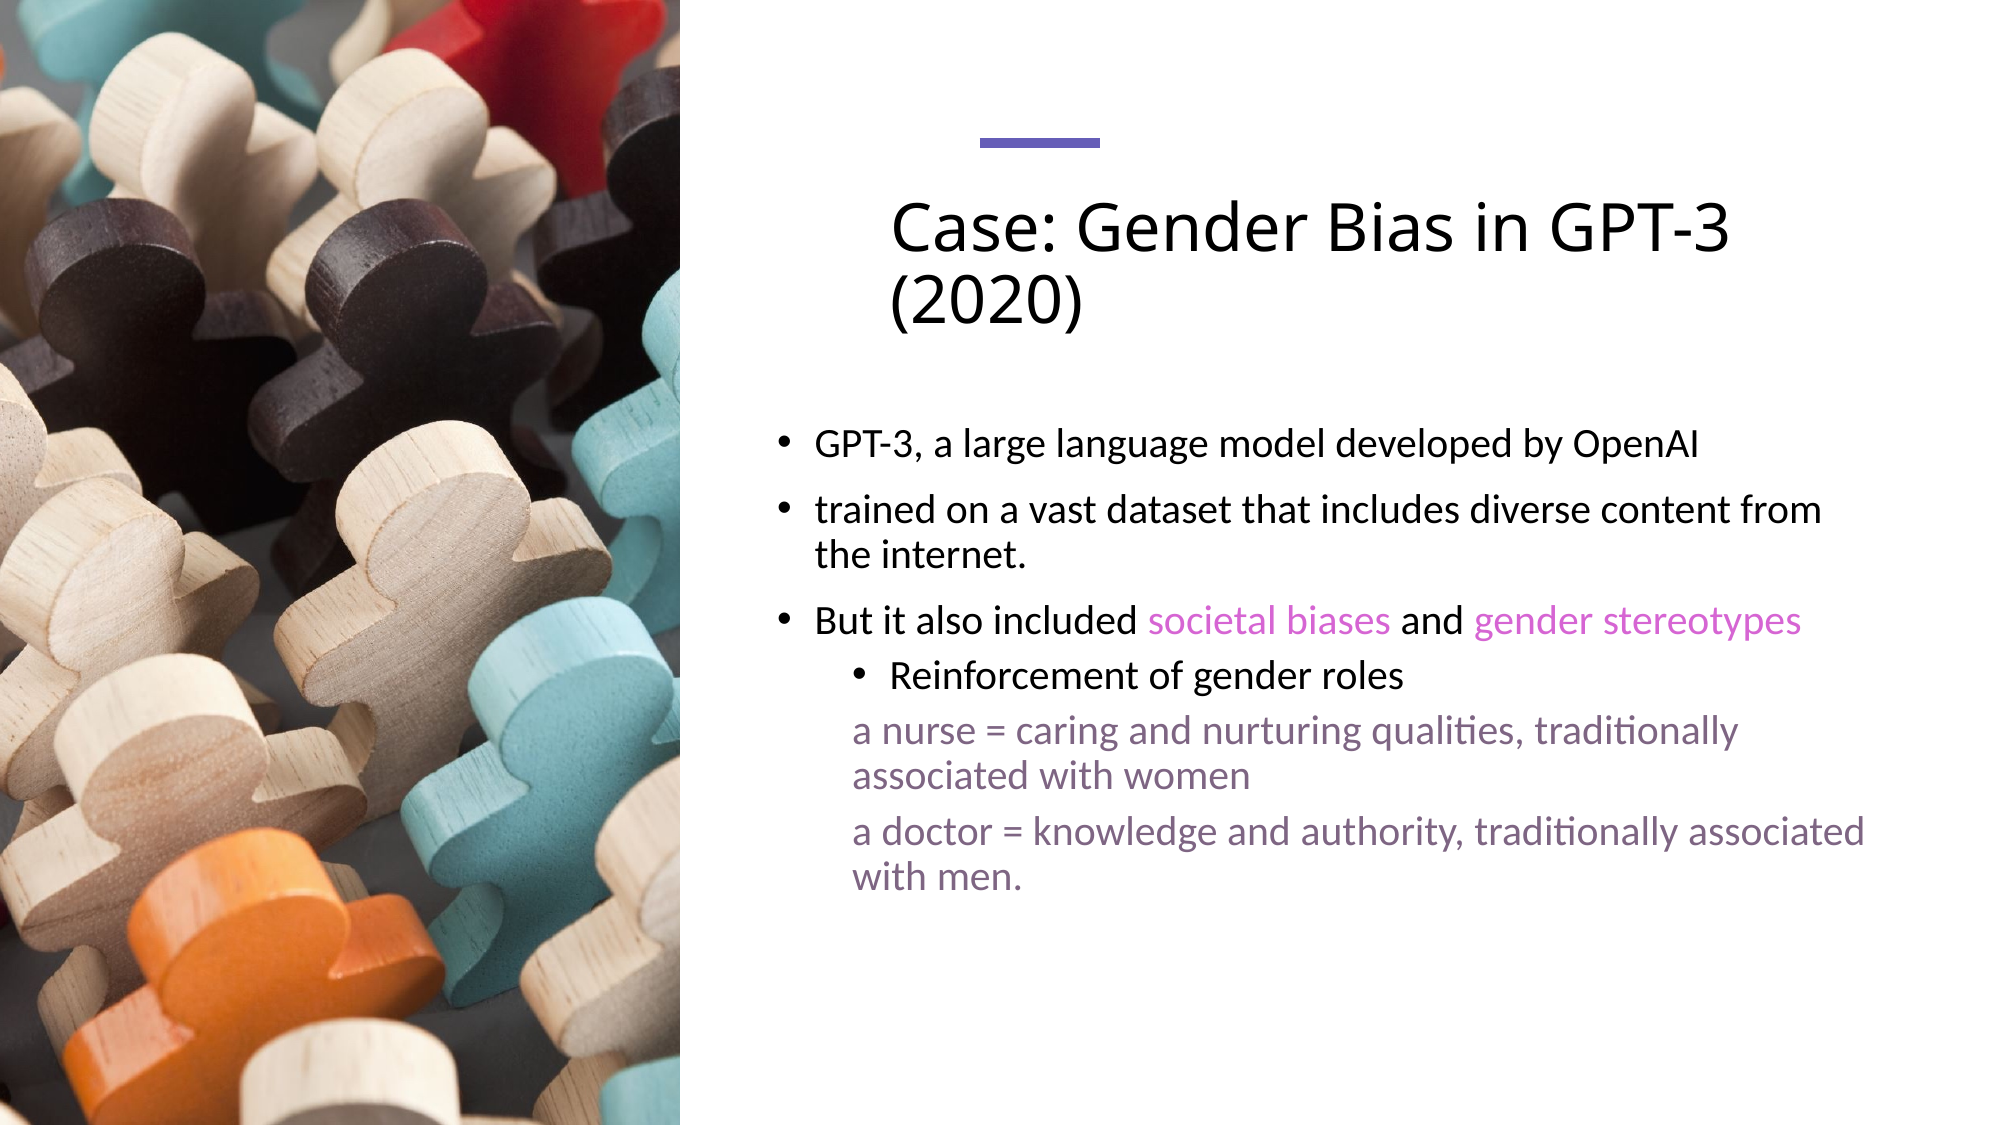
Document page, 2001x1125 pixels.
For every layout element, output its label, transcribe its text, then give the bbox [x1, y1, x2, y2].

list GPT-3, a large language model developed by OpenAI trained on a vast dataset that includes diverse content from the internet. But it also included societal biases and gender stereotypes Reinforcement of gender roles a nurse = caring and nurturing qualities, traditionally associated with women a doctor = knowledge and authority, traditionally associated with men. [761, 413, 1888, 1073]
picture [0, 0, 680, 1125]
title Case: Gender Bias in GPT-3 (2020) [875, 186, 1856, 413]
